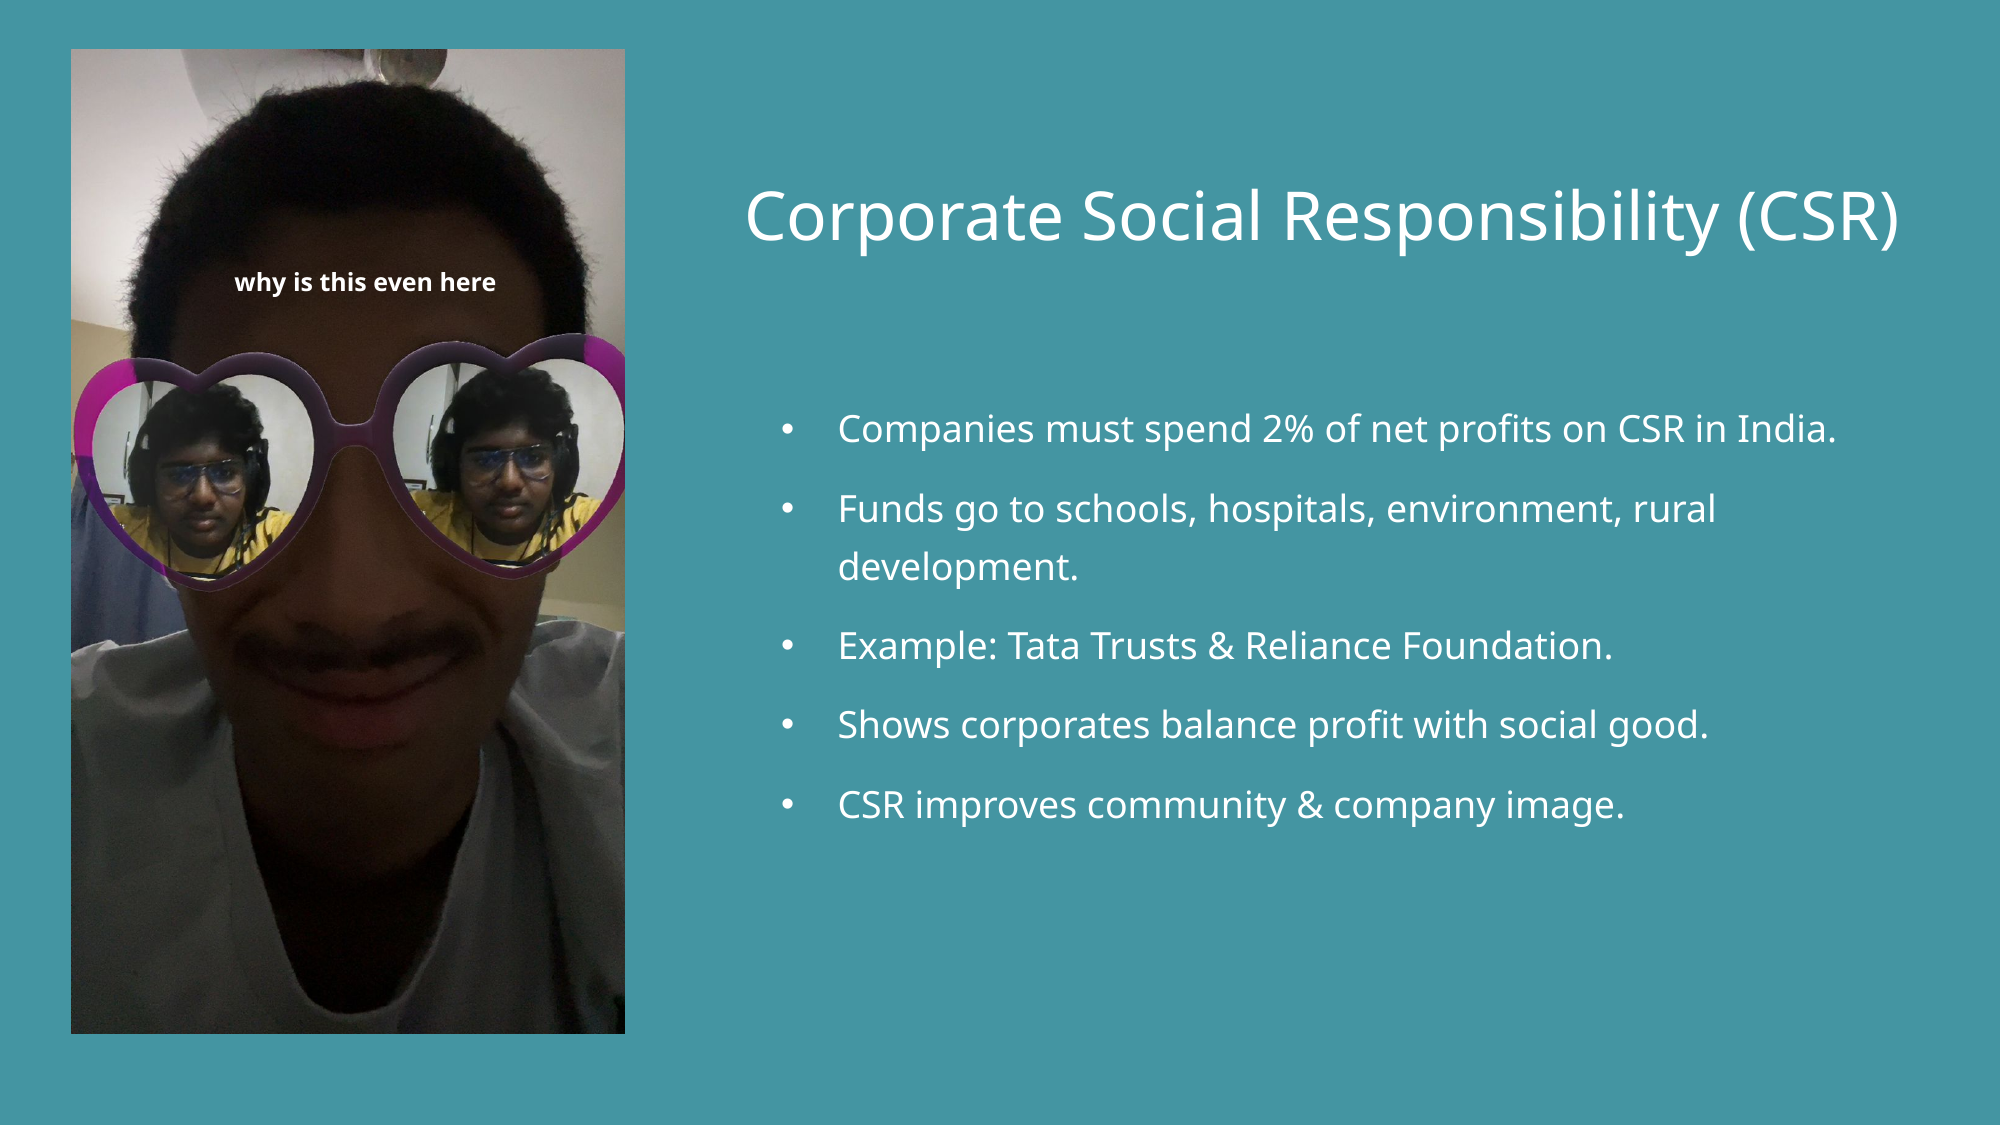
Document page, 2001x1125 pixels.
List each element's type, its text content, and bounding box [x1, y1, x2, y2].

picture [71, 49, 625, 1034]
title Corporate Social Responsibility (CSR) [729, 174, 1929, 282]
list Companies must spend 2% of net profits on CSR in India. Funds go to schools, hospitals, environment, rural development. Example: Tata Trusts & Reliance Foundation. Shows corporates balance profit with social good. CSR improves community & company image. [766, 384, 1892, 1080]
